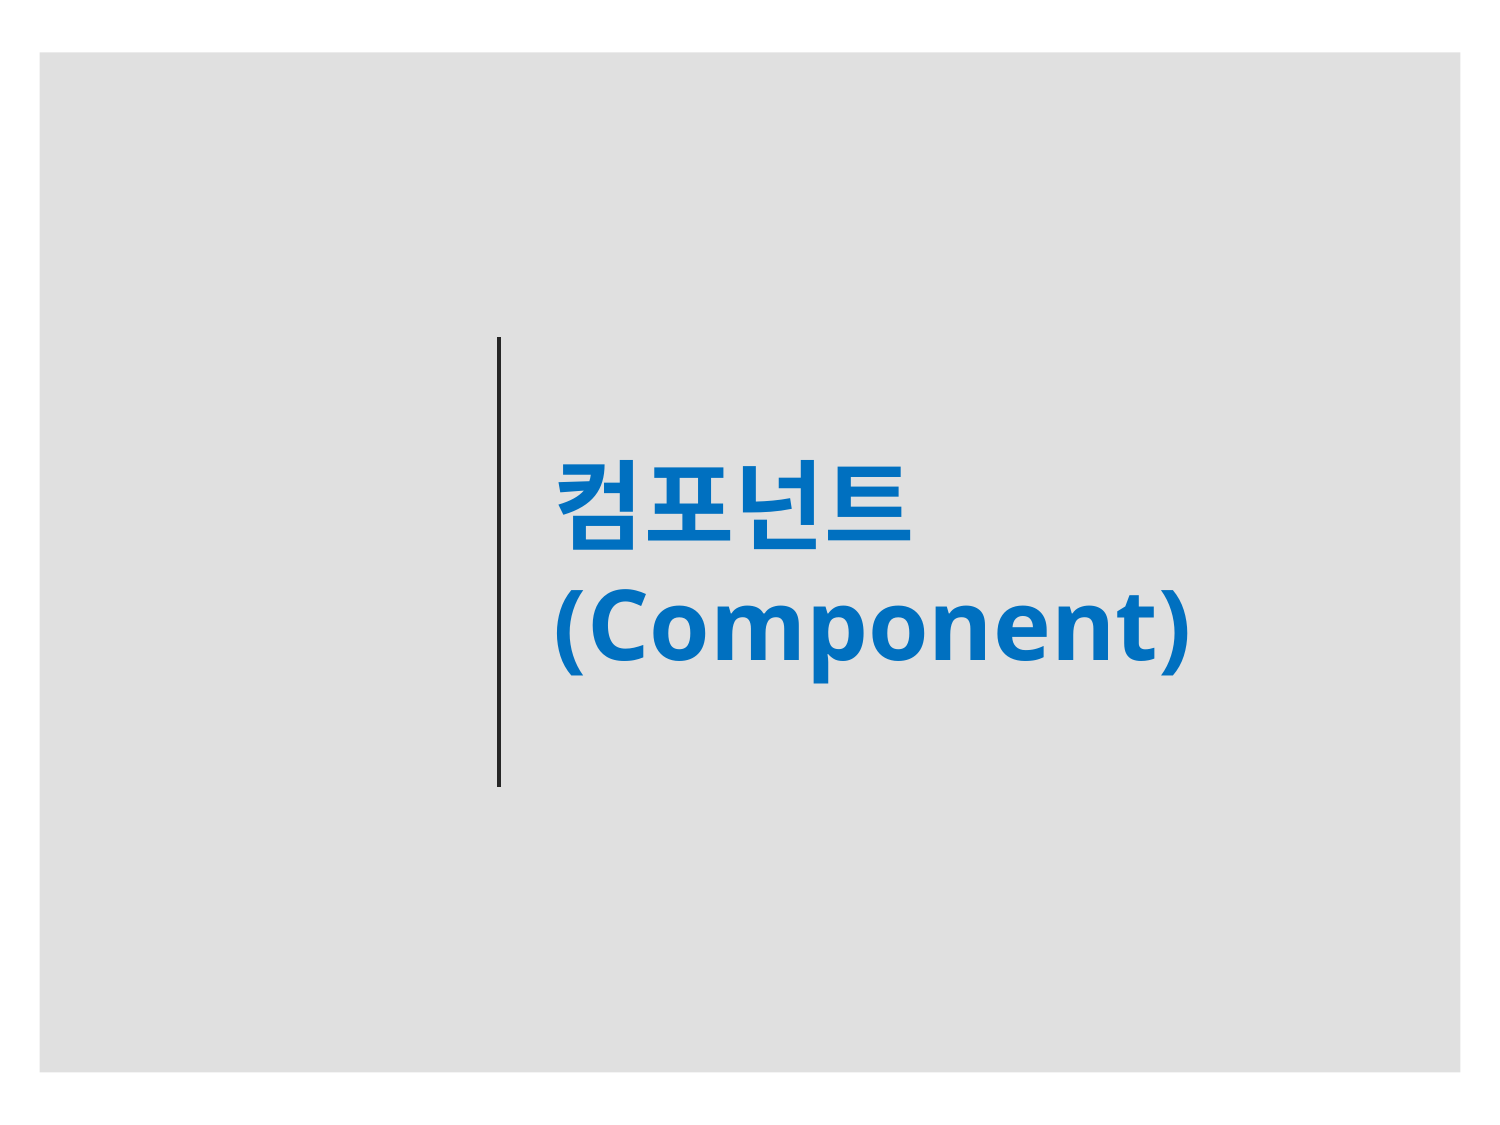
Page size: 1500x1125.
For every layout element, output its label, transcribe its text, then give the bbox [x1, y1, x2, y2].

text_box [37, 50, 1462, 1074]
title 컴포넌트 (Component) [538, 158, 1372, 967]
